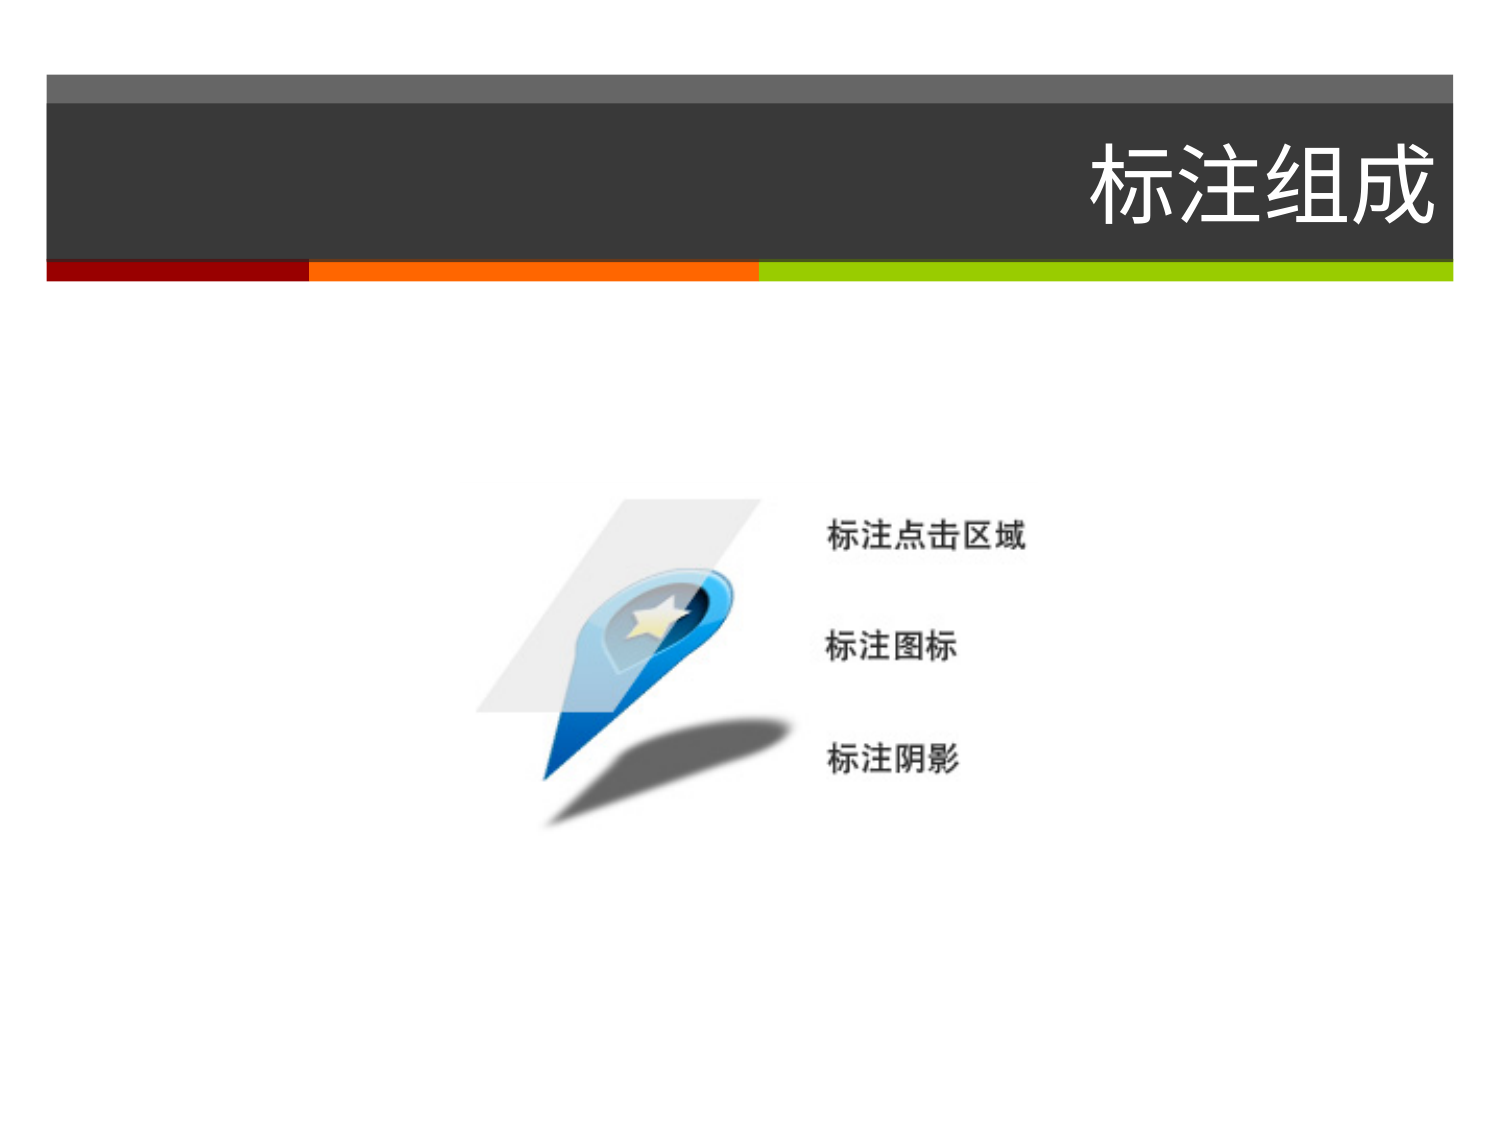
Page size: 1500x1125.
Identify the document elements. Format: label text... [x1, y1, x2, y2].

picture [459, 480, 1038, 836]
title 标注组成 [46, 103, 1454, 263]
